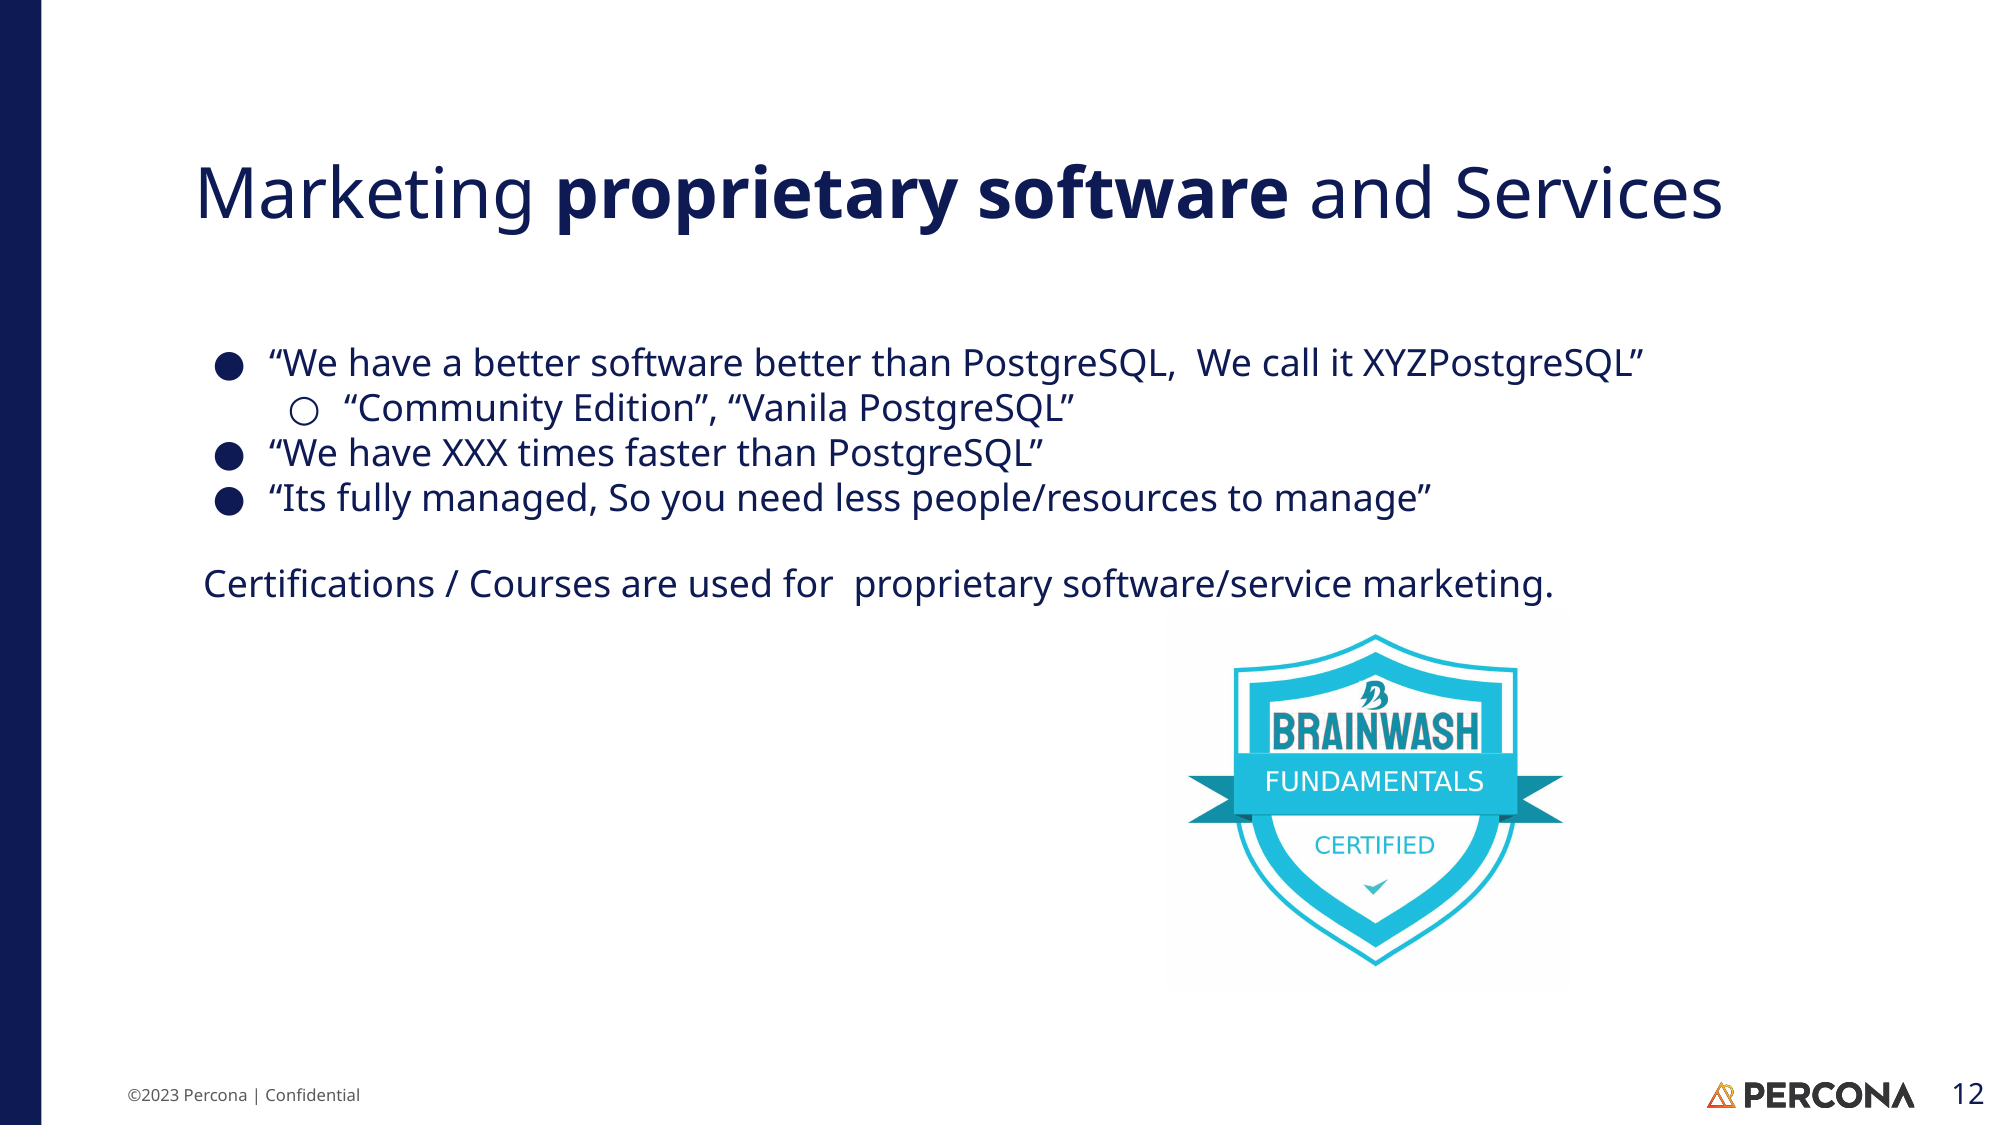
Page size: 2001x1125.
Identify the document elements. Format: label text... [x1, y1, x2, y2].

slide_number ‹#› [1748, 1065, 2000, 1125]
text_box Certifications / Courses are used for proprietary software/service marketing. [188, 545, 1681, 621]
picture [1164, 610, 1572, 991]
picture [1707, 1082, 1748, 1108]
text_box “We have a better software better than PostgreSQL, We call it XYZPostgreSQL” “Community Edition”, “Vanila PostgreSQL” “We have XXX times faster than PostgreSQL” “Its fully managed, So you need less people/resources to manage” [179, 324, 1853, 535]
title Marketing proprietary software and Services [179, 124, 1835, 266]
